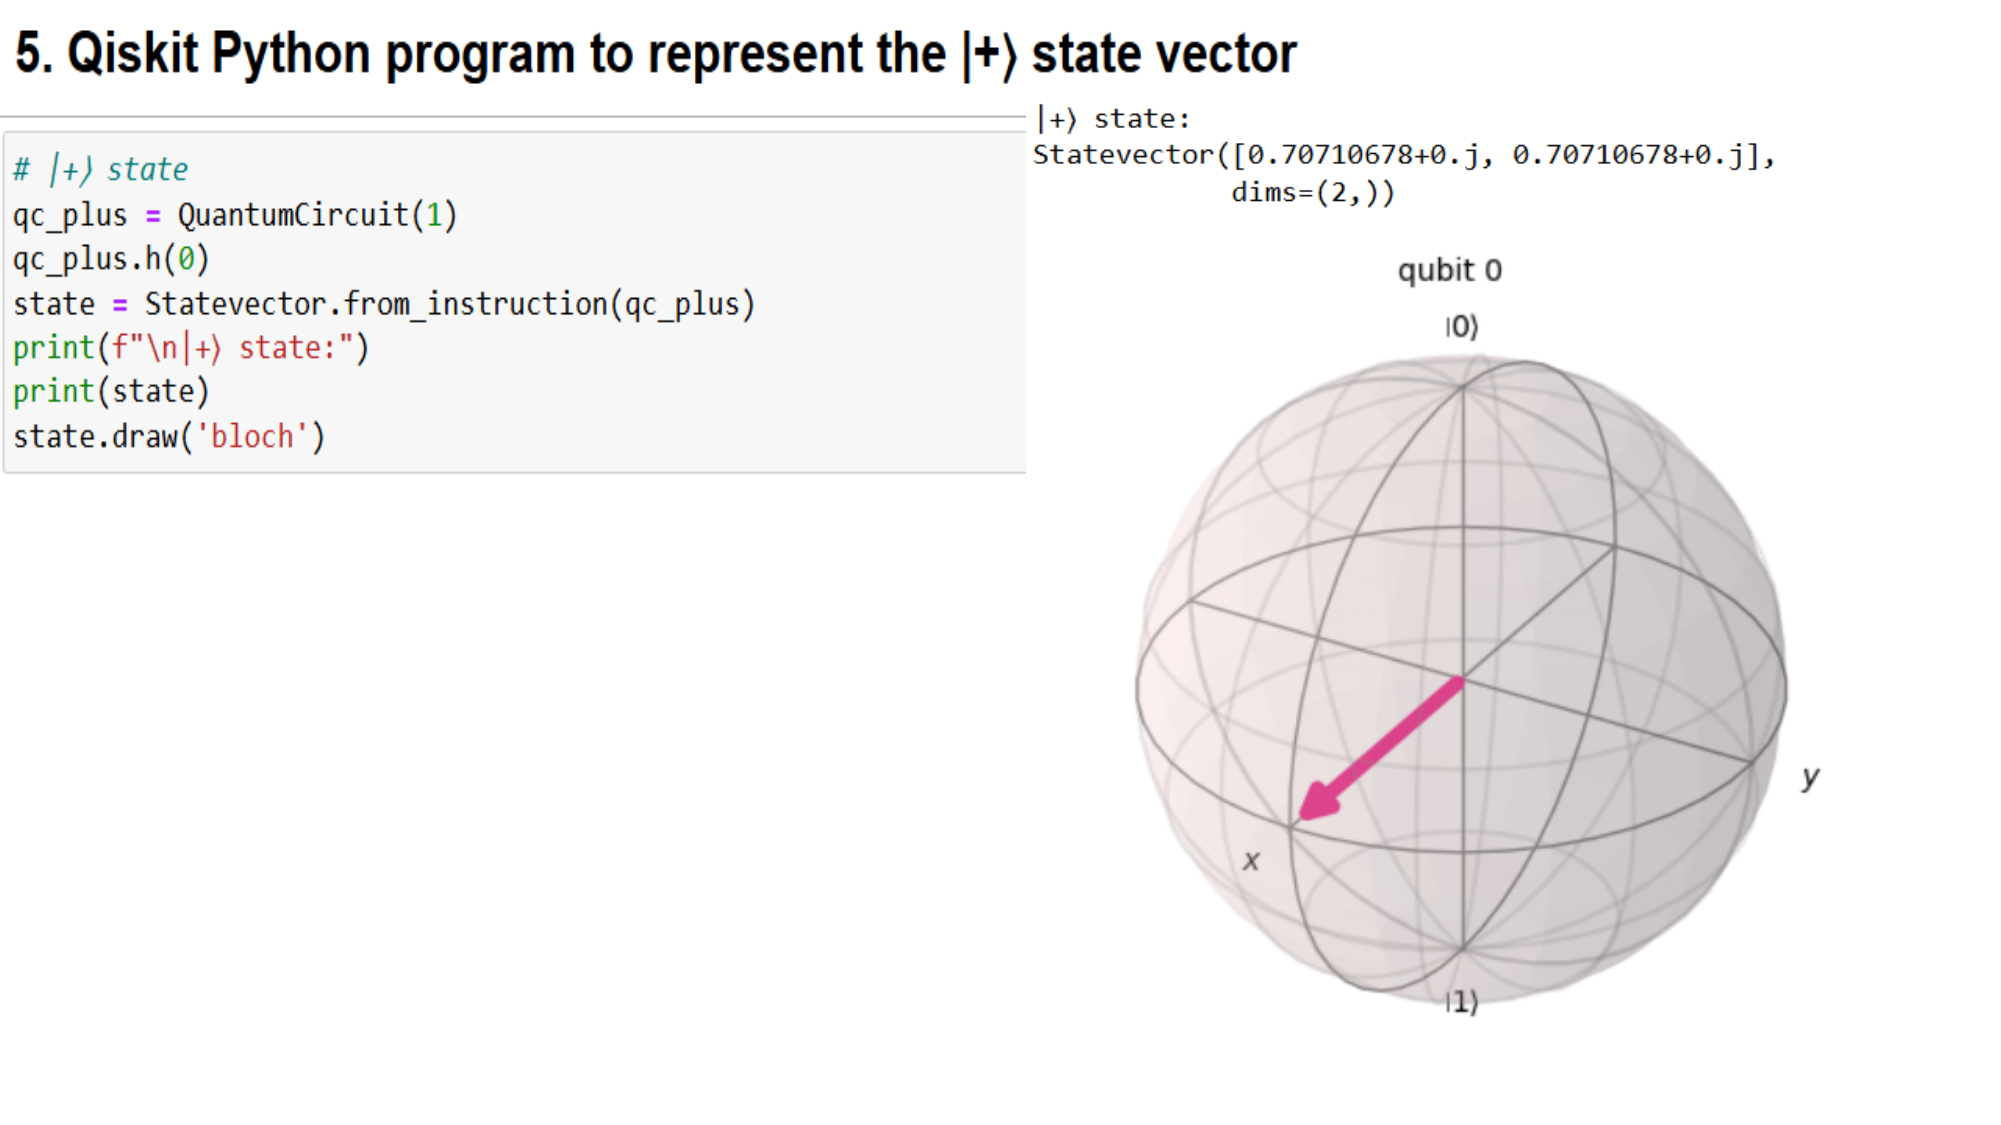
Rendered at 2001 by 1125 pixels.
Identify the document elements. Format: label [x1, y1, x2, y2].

picture [0, 12, 1938, 1037]
